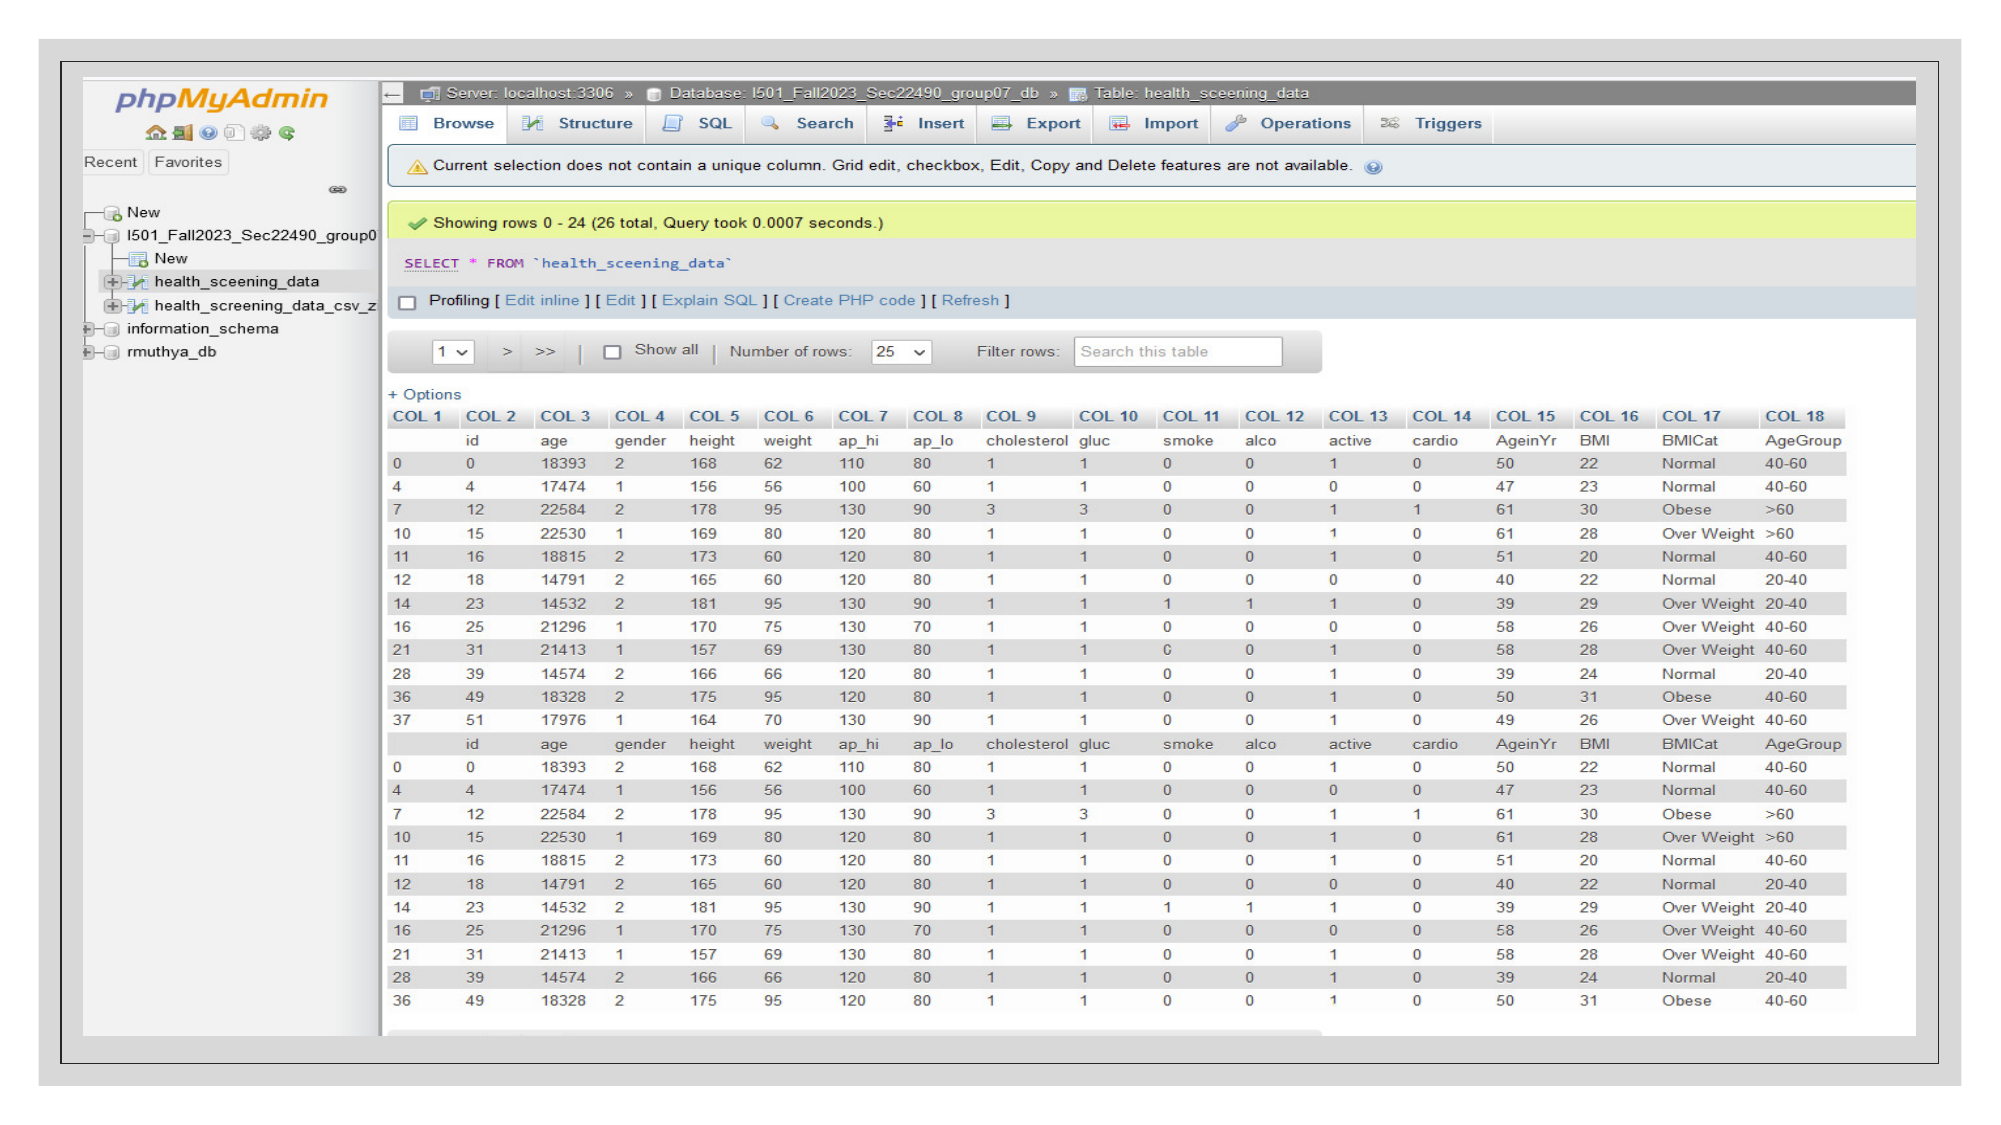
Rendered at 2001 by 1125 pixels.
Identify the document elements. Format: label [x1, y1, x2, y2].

list [83, 77, 1916, 1036]
